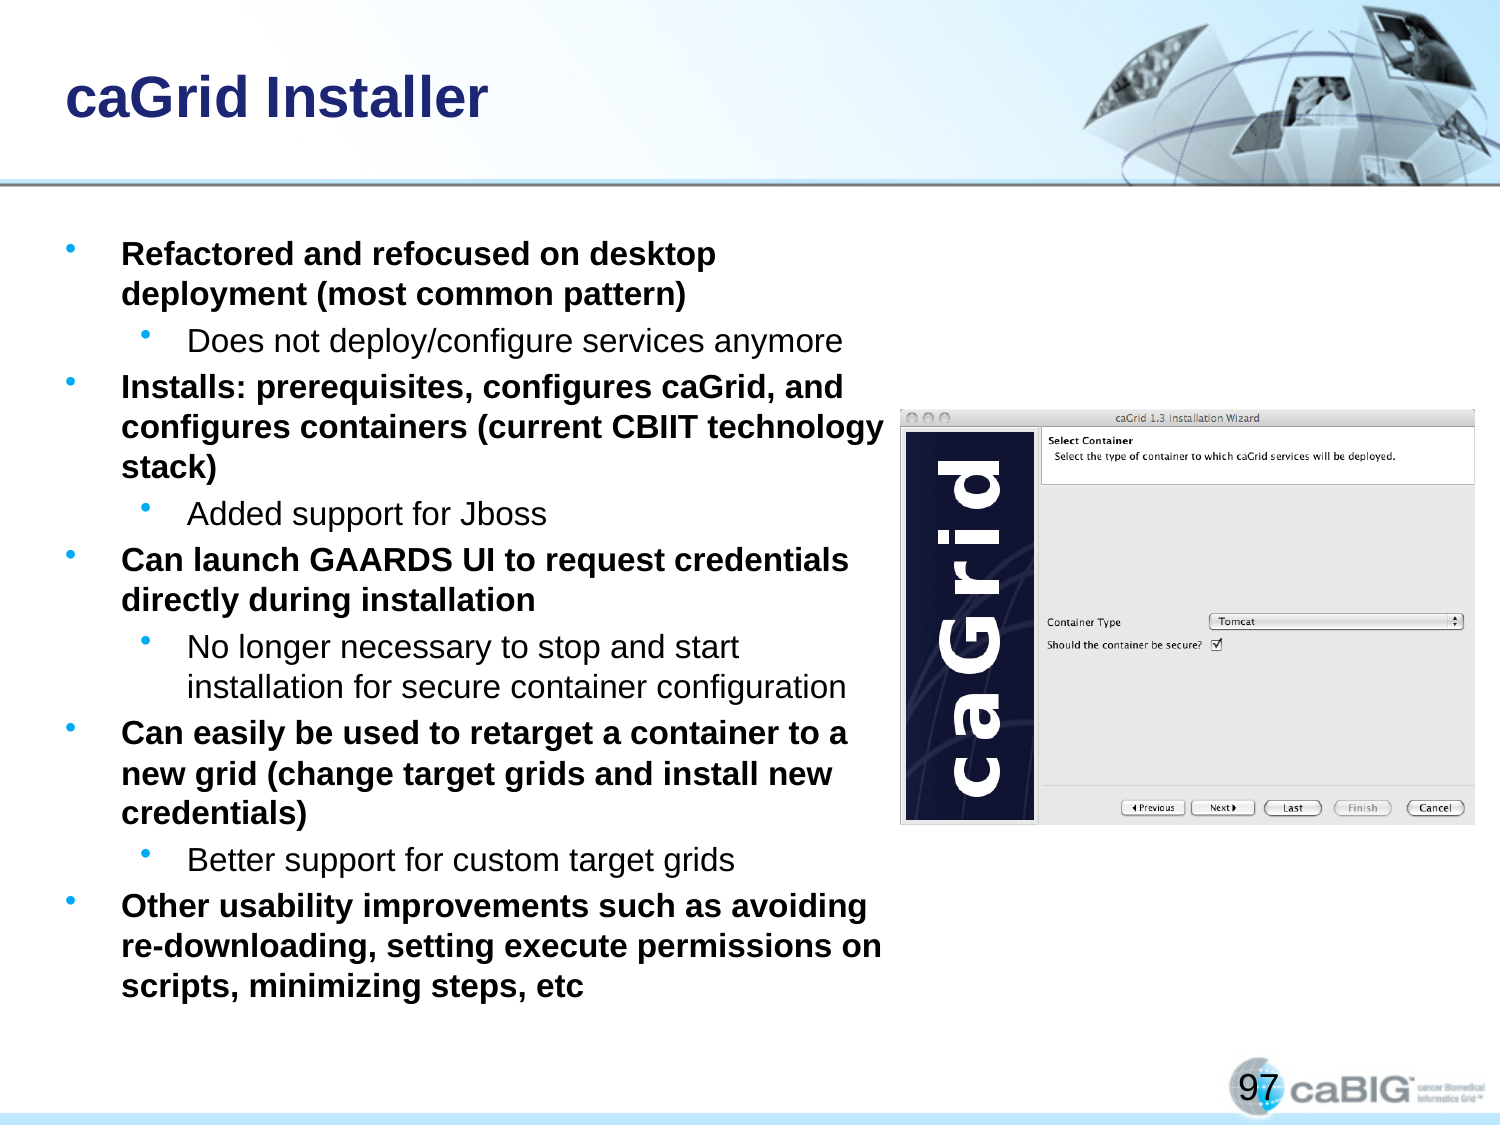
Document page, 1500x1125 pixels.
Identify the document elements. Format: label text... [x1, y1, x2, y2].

list Refactored and refocused on desktop deployment (most common pattern) Does not deploy/configure services anymore Installs: prerequisites, configures caGrid, and configures containers (current CBIIT technology stack) Added support for Jboss Can launch GAARDS UI to request credentials directly during installation No longer necessary to stop and start installation for secure container configuration Can easily be used to retarget a container to a new grid (change target grids and install new credentials) Better support for custom target grids Other usability improvements such as avoiding re-downloading, setting execute permissions on scripts, minimizing steps, etc [49, 224, 913, 1051]
picture [0, 0, 1500, 1125]
title caGrid Installer [49, 0, 1176, 188]
